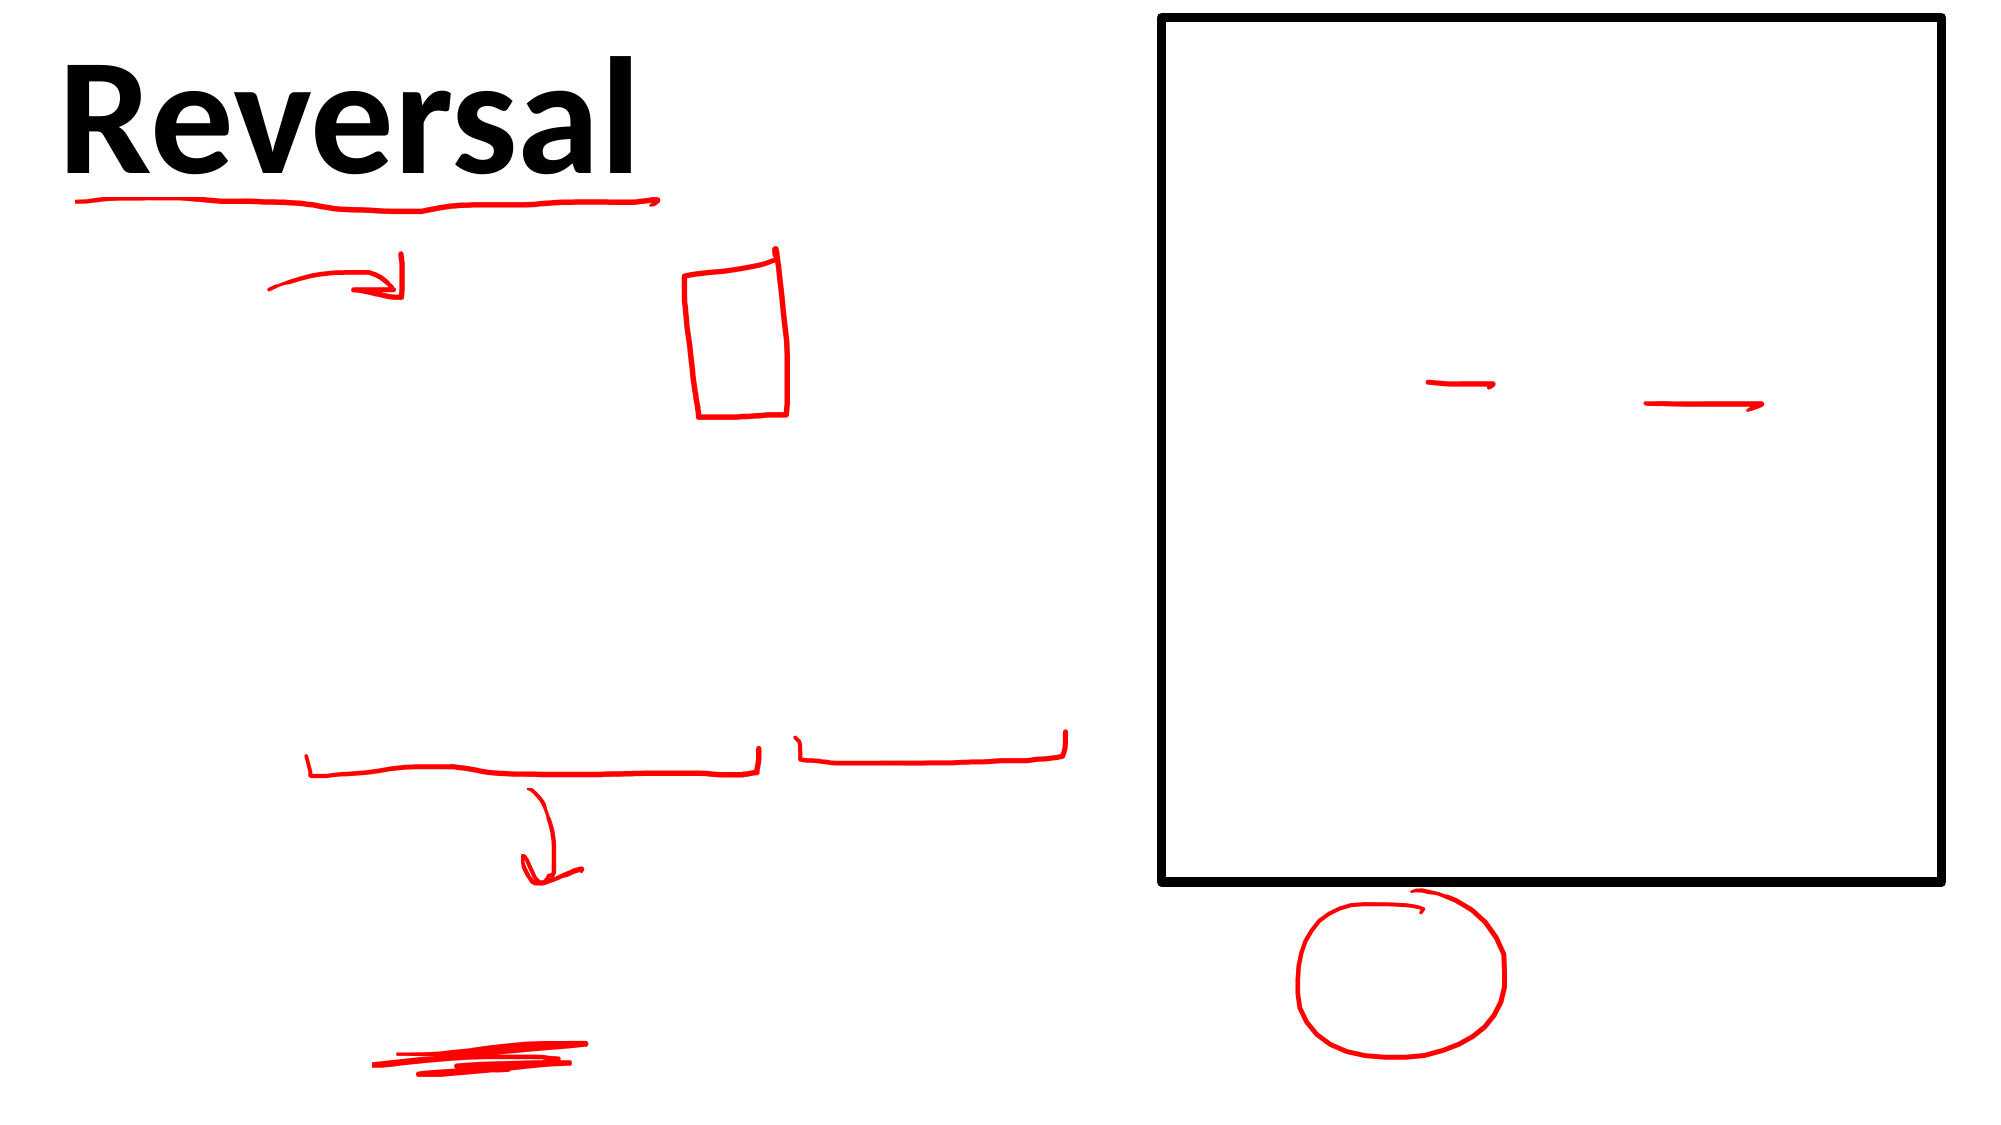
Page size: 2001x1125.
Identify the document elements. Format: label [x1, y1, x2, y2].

picture [75, 197, 1773, 1086]
